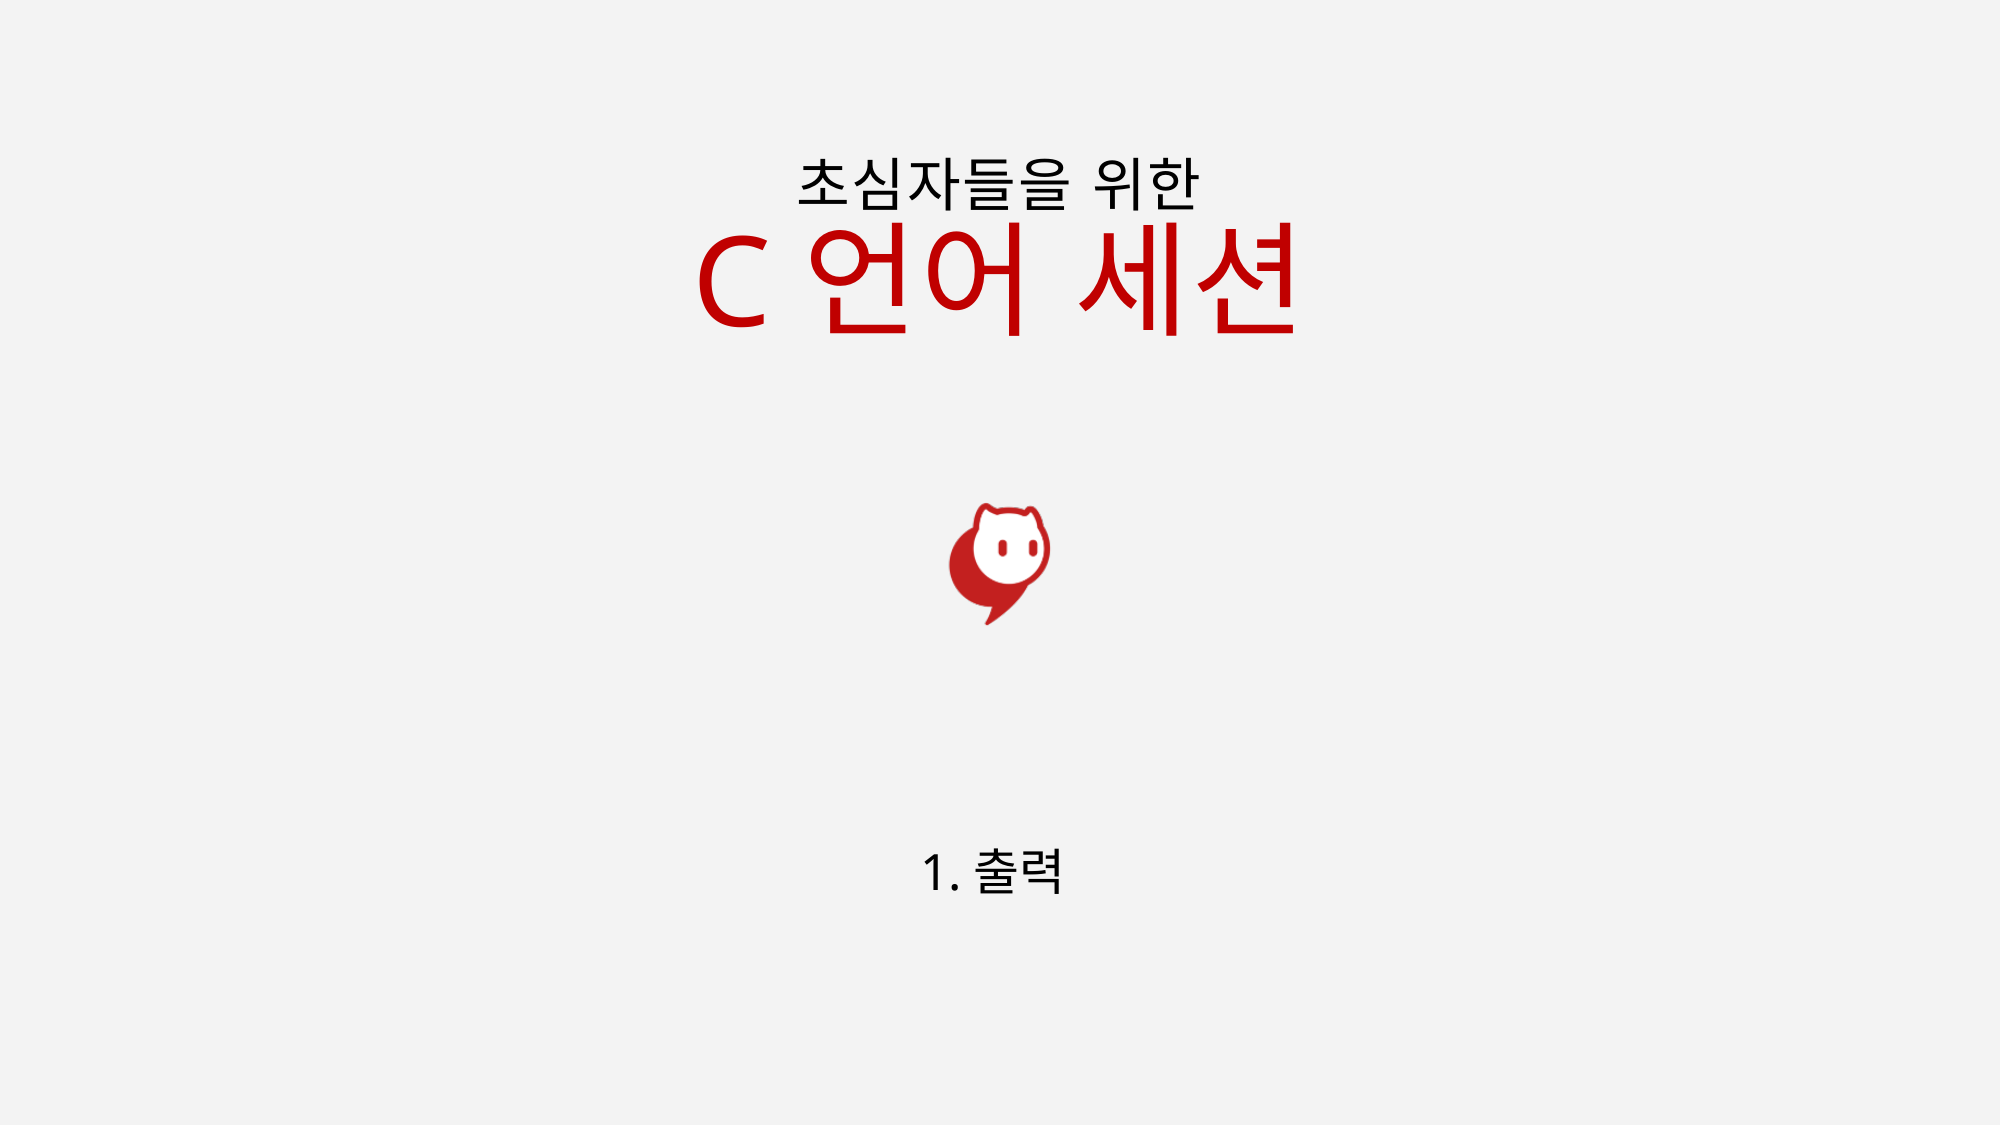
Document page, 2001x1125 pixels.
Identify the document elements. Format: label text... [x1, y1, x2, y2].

text_box 초심자들을 위한 C언어 세션 [249, 7, 1750, 362]
subtitle 1.출력 [249, 758, 1750, 1031]
picture [926, 488, 1074, 636]
